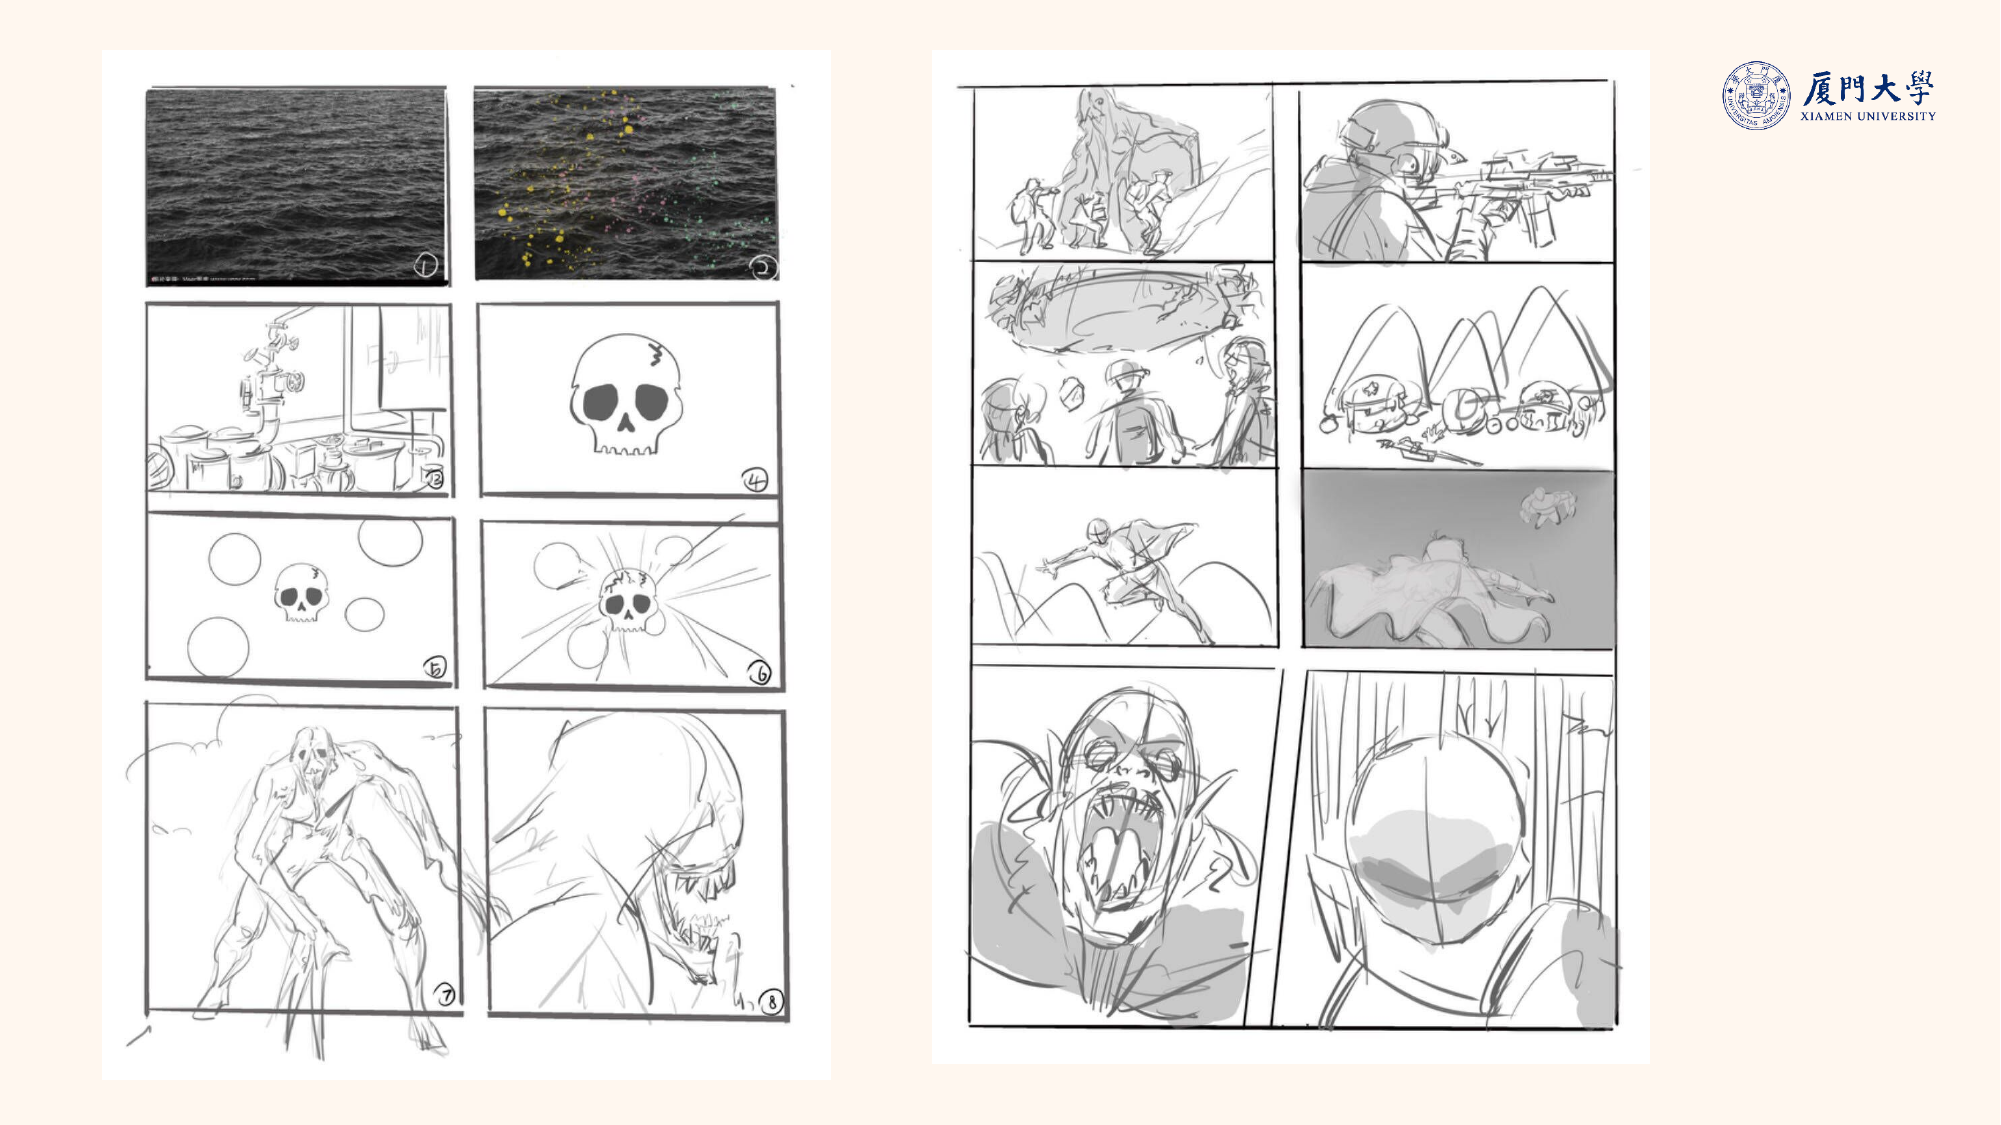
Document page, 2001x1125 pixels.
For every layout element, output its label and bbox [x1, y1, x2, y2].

picture [932, 50, 1650, 1064]
picture [102, 50, 831, 1080]
picture [1718, 61, 1963, 130]
text_box [0, 0, 2000, 1125]
